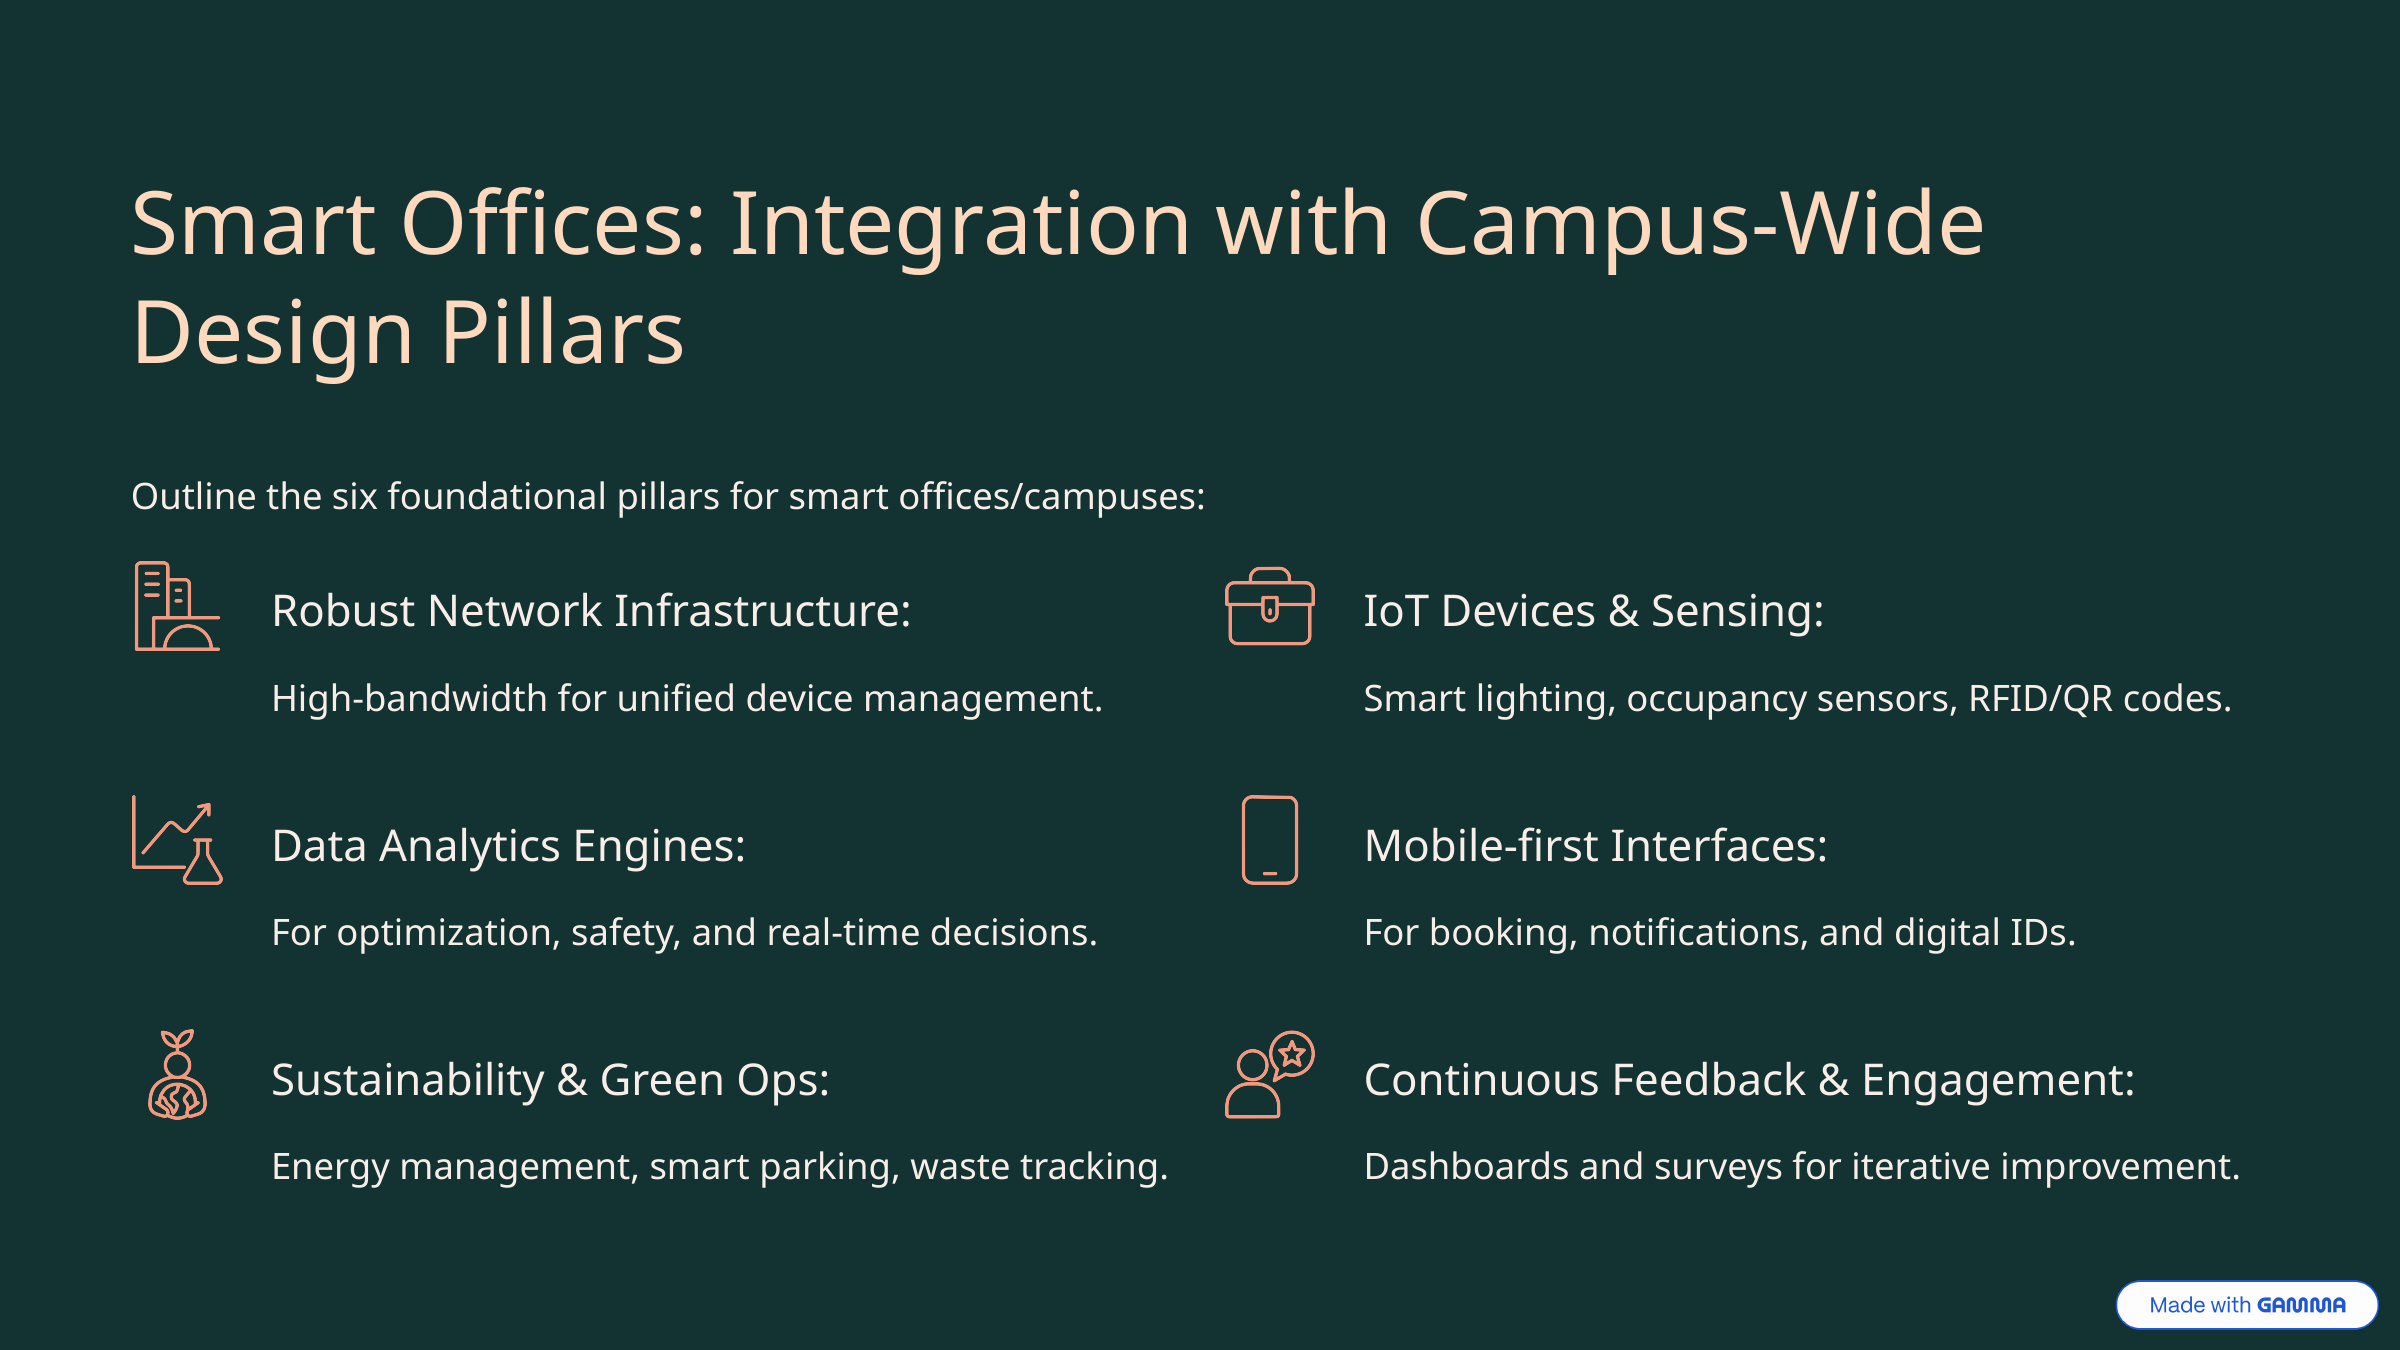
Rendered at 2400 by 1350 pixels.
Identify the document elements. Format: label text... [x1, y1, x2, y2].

picture [1223, 793, 1317, 888]
text_box Data Analytics Engines: [271, 815, 727, 871]
picture [130, 793, 225, 888]
text_box High-bandwidth for unified device management. [271, 658, 1177, 719]
text_box Dashboards and surveys for iterative improvement. [1363, 1127, 2270, 1188]
text_box Outline the six foundational pillars for smart offices/campuses: [130, 457, 2270, 518]
text_box Robust Network Infrastructure: [271, 581, 891, 637]
picture [2106, 1271, 2389, 1339]
text_box Smart Offices: Integration with Campus-Wide Design Pillars [130, 162, 2270, 383]
text_box IoT Devices & Sensing: [1363, 581, 1808, 637]
text_box For booking, notifications, and digital IDs. [1363, 893, 2270, 953]
text_box Smart lighting, occupancy sensors, RFID/QR codes. [1363, 658, 2270, 719]
text_box Mobile-first Interfaces: [1363, 815, 1819, 871]
picture [130, 559, 225, 653]
text_box Sustainability & Green Ops: [271, 1050, 812, 1105]
text_box For optimization, safety, and real-time decisions. [271, 893, 1177, 953]
picture [130, 1027, 225, 1122]
picture [1223, 559, 1317, 653]
text_box Energy management, smart parking, waste tracking. [271, 1127, 1177, 1188]
picture [1223, 1027, 1317, 1122]
text_box Continuous Feedback & Engagement: [1363, 1050, 2105, 1105]
